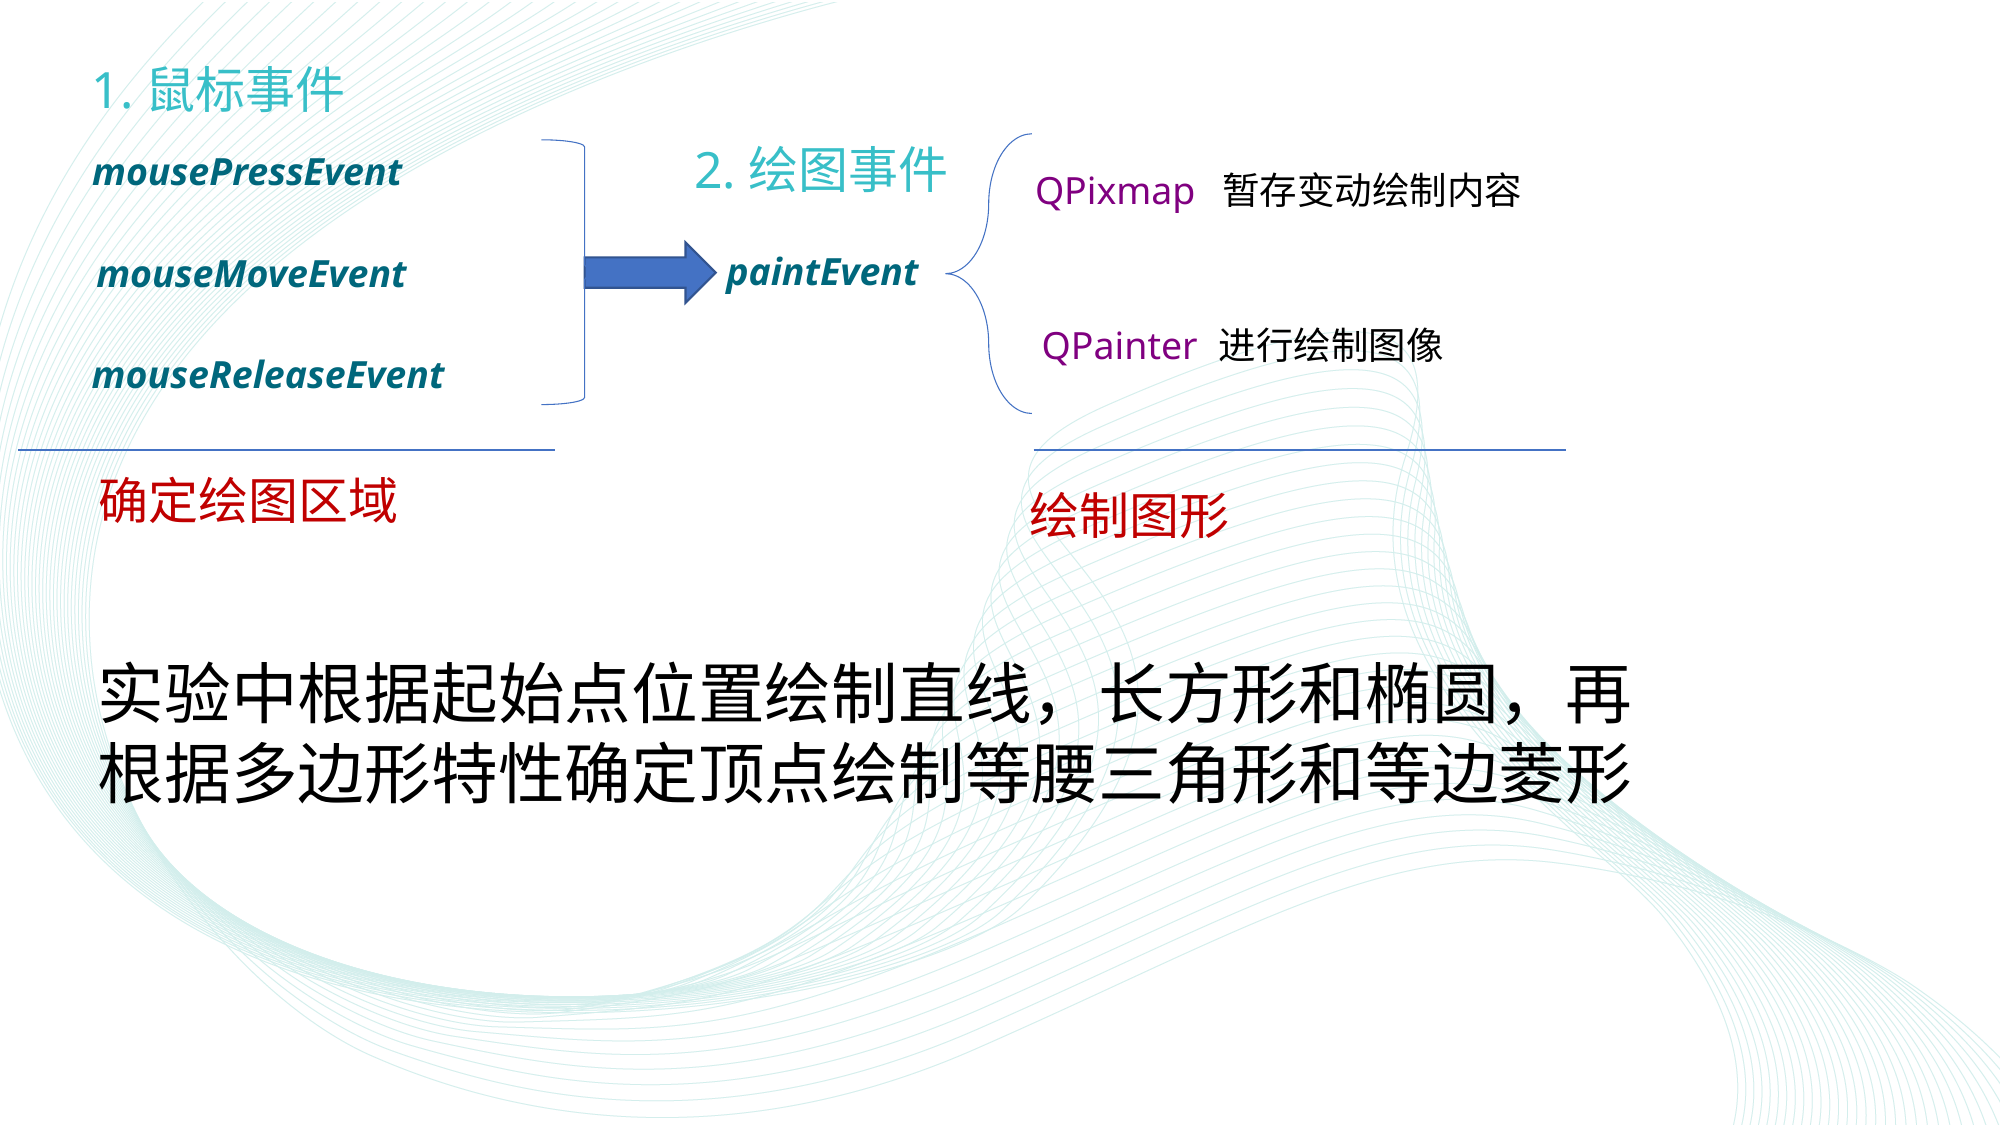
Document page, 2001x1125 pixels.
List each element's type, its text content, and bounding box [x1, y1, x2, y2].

text_box 确定绘图区域 [83, 462, 542, 538]
text_box [586, 239, 711, 306]
picture [0, 2, 2000, 1125]
text_box mouseMoveEvent [81, 242, 422, 303]
text_box 2.绘图事件 [627, 124, 1015, 220]
text_box mouseReleaseEvent [76, 343, 460, 404]
text_box 暂存变动绘制内容 [1207, 160, 1546, 220]
text_box QPainter [1026, 314, 1203, 375]
title 1.鼠标事件 [25, 44, 413, 140]
text_box 进行绘制图像 [1203, 314, 1464, 375]
text_box mousePressEvent [77, 140, 418, 201]
text_box paintEvent [711, 240, 934, 301]
text_box QPixmap [1020, 160, 1207, 220]
text_box [541, 139, 628, 406]
text_box [945, 133, 1032, 415]
text_box 实验中根据起始点位置绘制直线，长方形和椭圆，再根据多边形特性确定顶点绘制等腰三角形和等边菱形 [83, 644, 1714, 820]
text_box 绘制图形 [1014, 476, 1684, 552]
